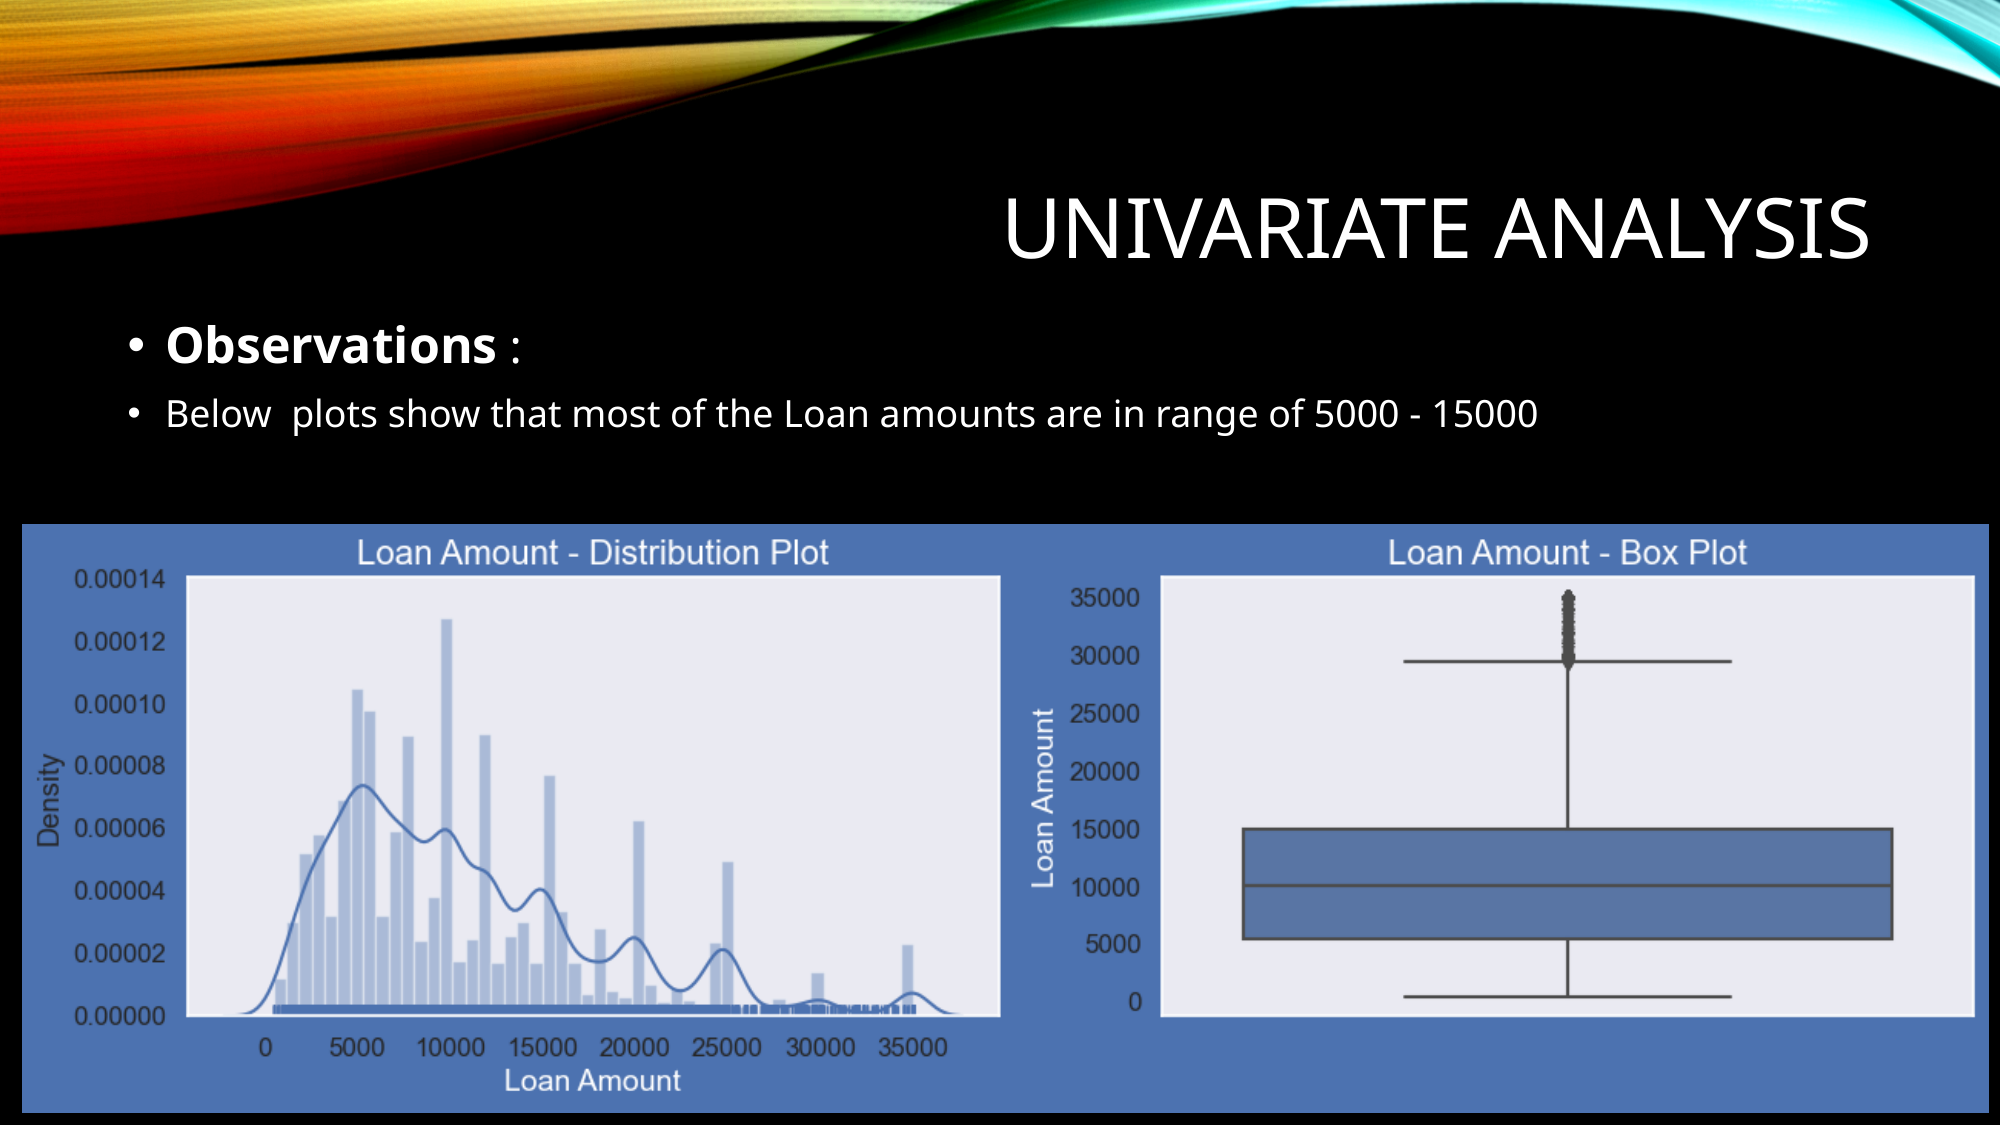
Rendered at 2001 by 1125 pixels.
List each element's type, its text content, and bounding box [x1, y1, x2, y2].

picture [0, 0, 2000, 237]
picture [21, 524, 1989, 1113]
title Univariate analysis [474, 125, 1888, 312]
list Observations : Below plots show that most of the Loan amounts are in range of 5000 - 15000 [112, 312, 2000, 1021]
